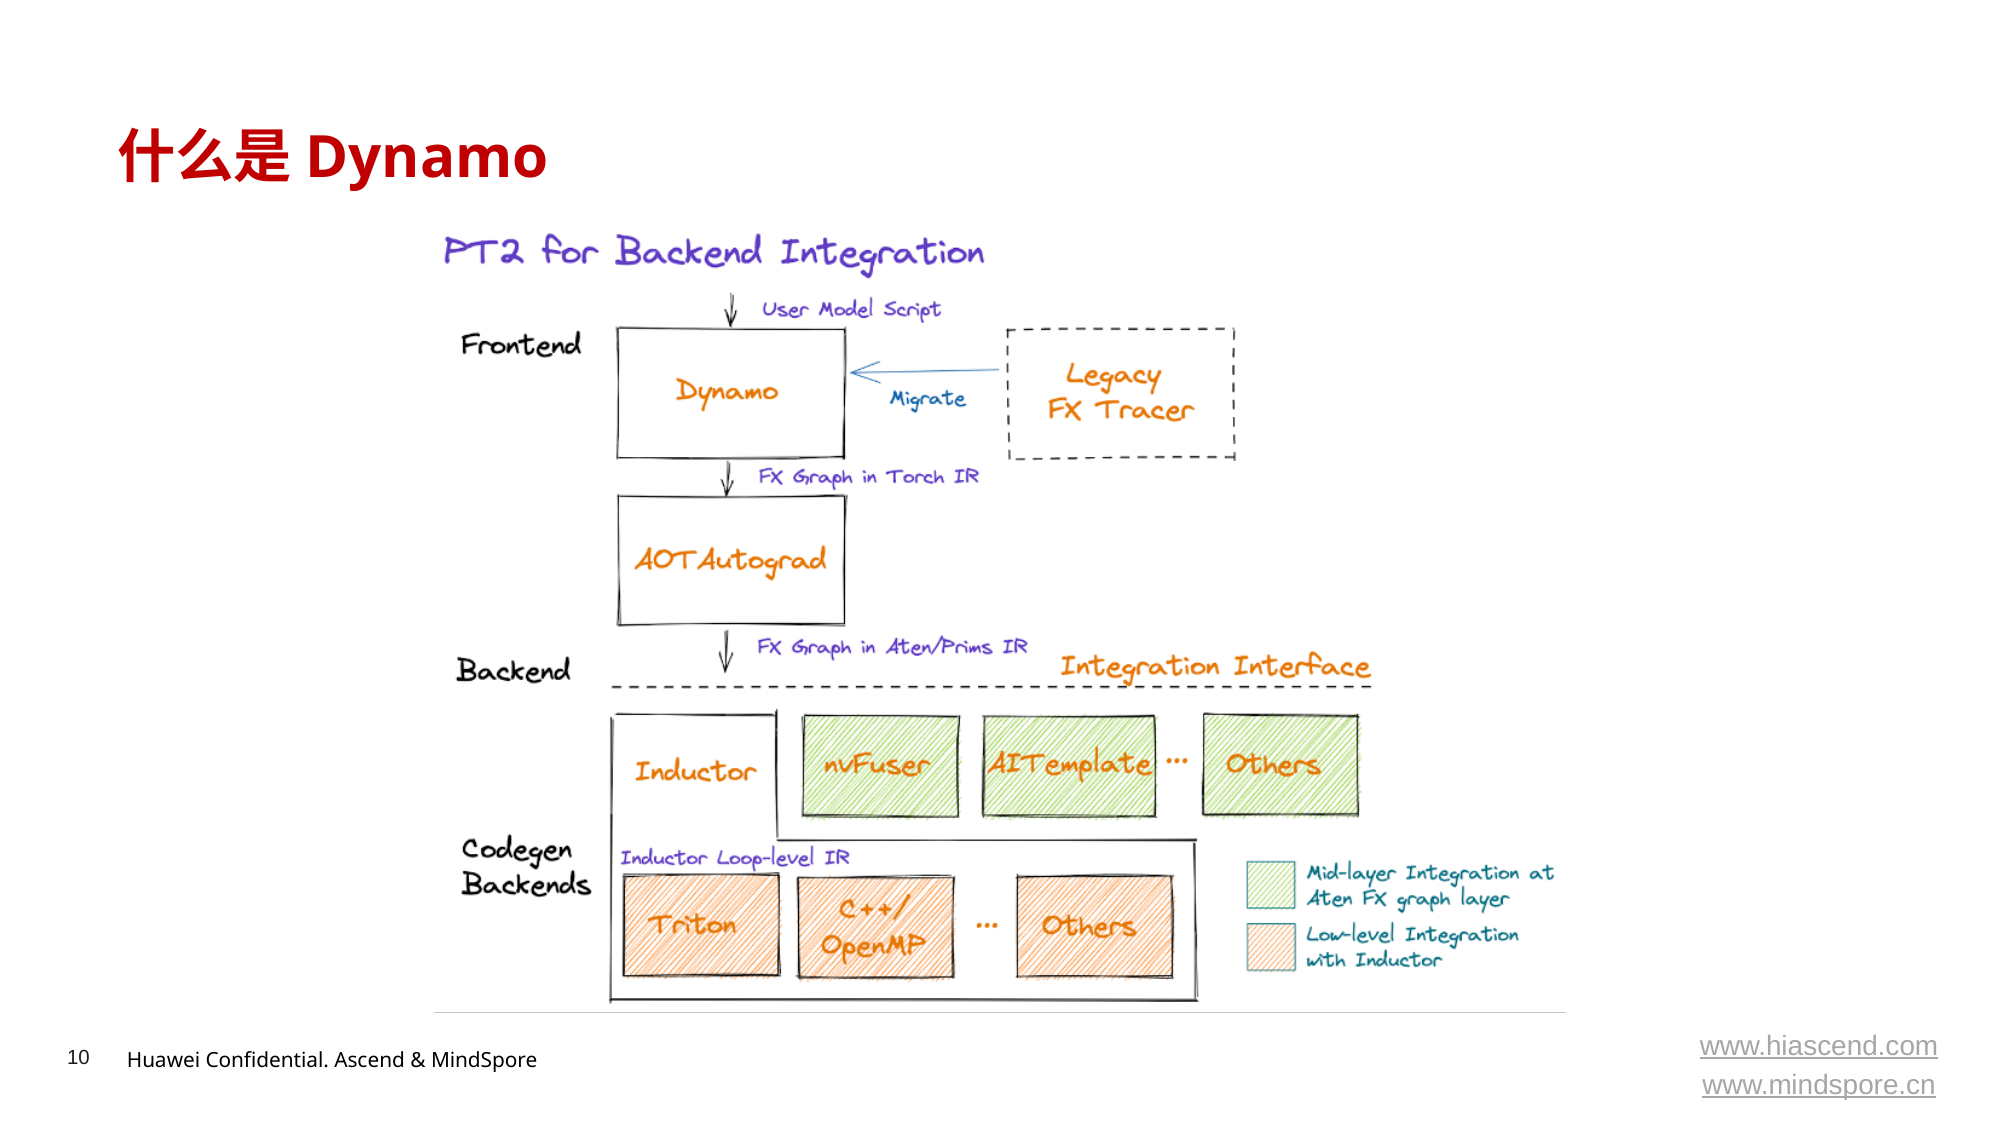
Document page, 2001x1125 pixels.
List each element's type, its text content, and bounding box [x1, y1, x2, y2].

picture [434, 220, 1567, 1014]
title 什么是Dynamo [102, 111, 1901, 209]
